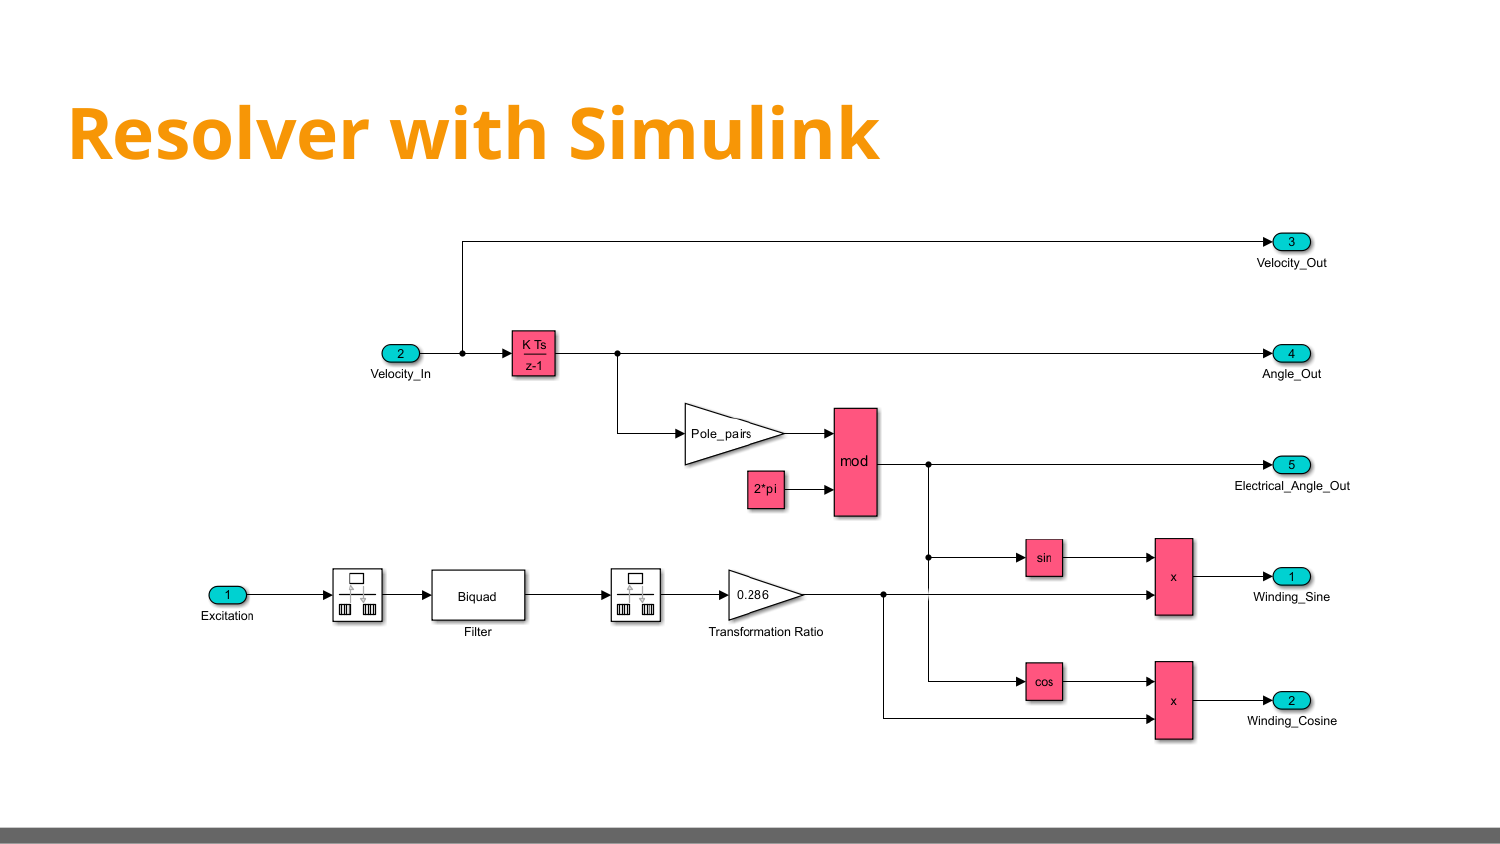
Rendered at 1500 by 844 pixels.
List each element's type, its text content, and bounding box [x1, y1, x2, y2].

picture [148, 176, 1351, 782]
title Resolver with Simulink [51, 72, 1449, 189]
